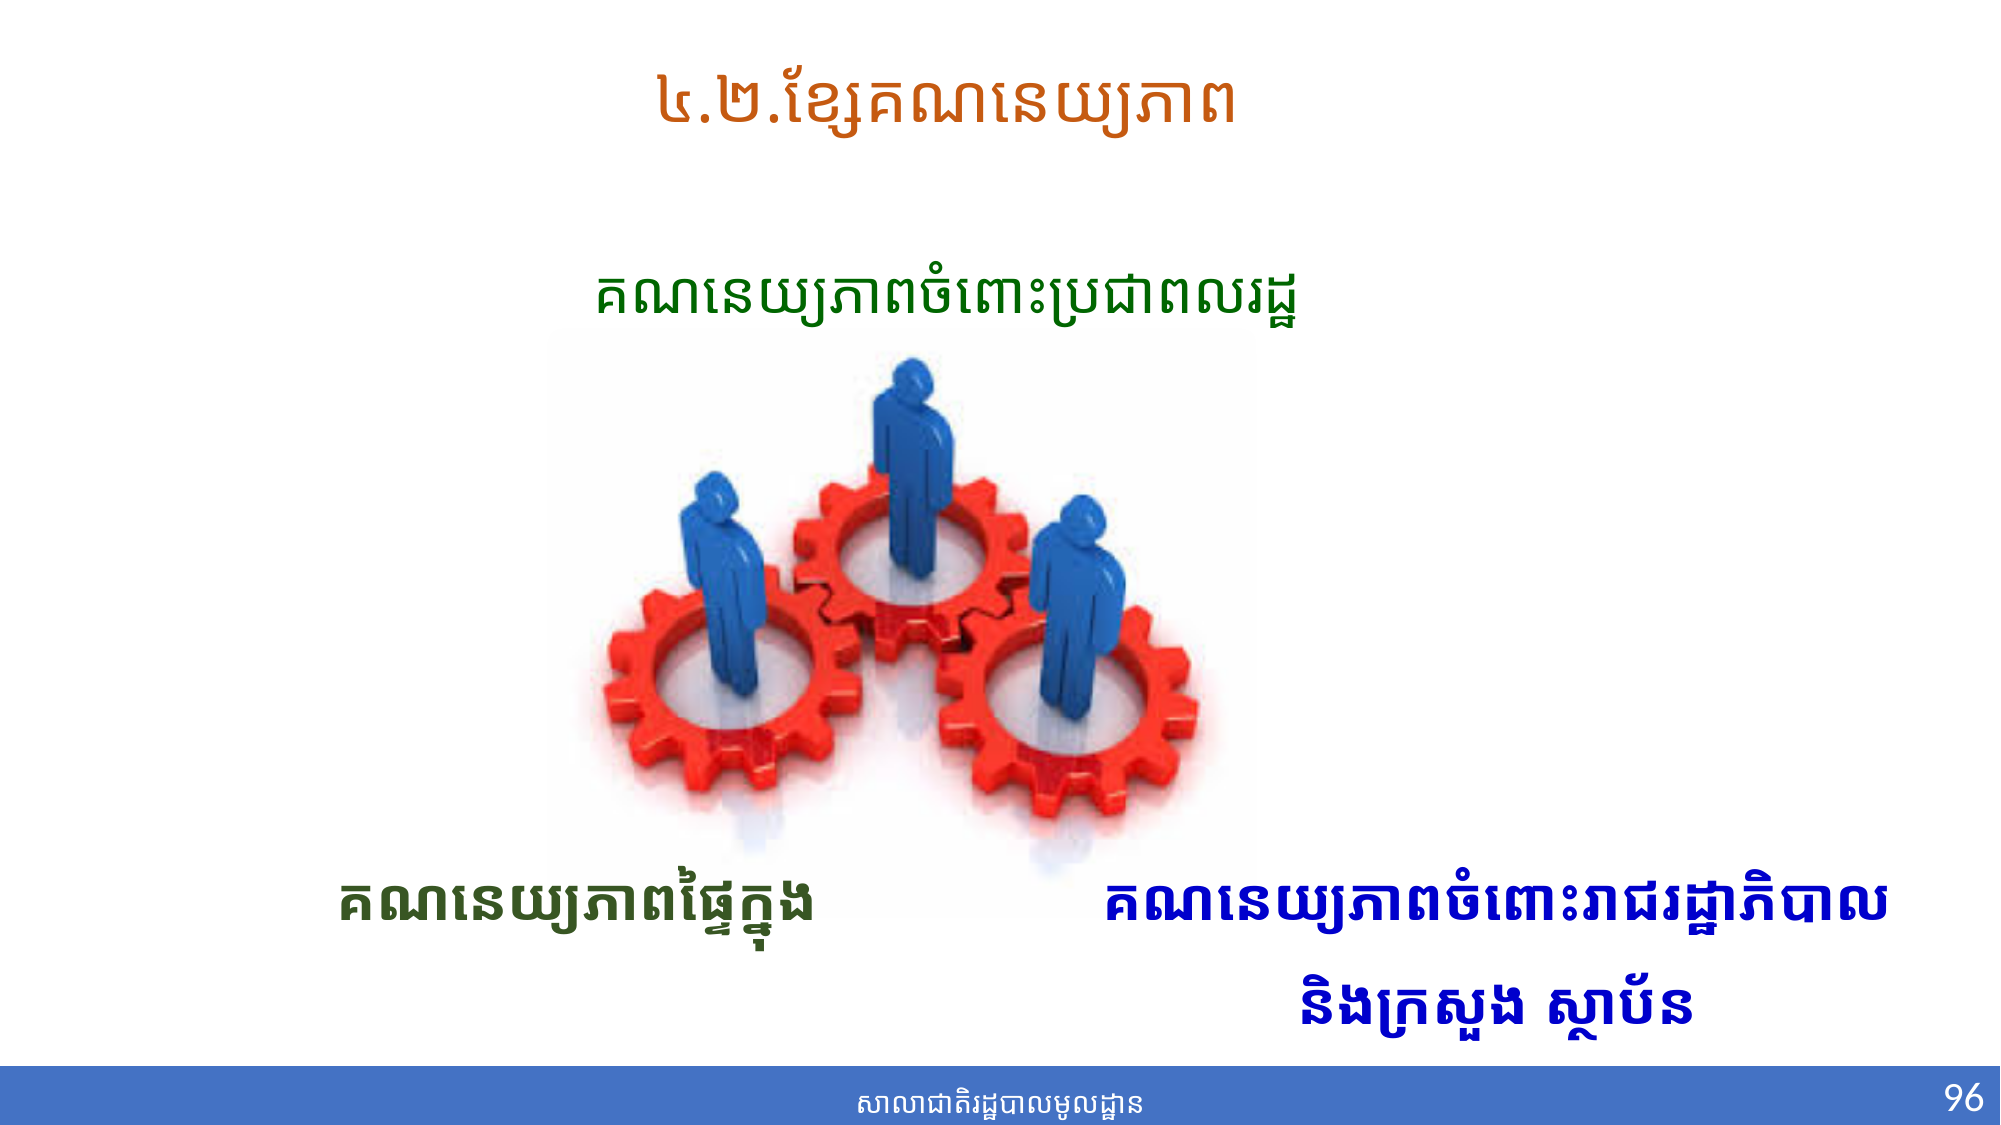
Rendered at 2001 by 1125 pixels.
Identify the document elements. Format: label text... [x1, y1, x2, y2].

text_box គណនេយ្យភាពចំពោះរាជរដ្ឋាភិបាល និងក្រសួង ស្ថាប័ន [1065, 819, 1929, 1044]
title ៤.២.ខ្សែគណនេយ្យភាព [84, 25, 1810, 176]
picture [546, 327, 1257, 918]
slide_number 96 [1550, 1065, 2000, 1125]
text_box គណនេយ្យភាពចំពោះប្រជាពលរដ្ឋ [463, 212, 1431, 333]
text_box គណនេយ្យភាពផ្ទៃក្នុង [284, 819, 870, 939]
